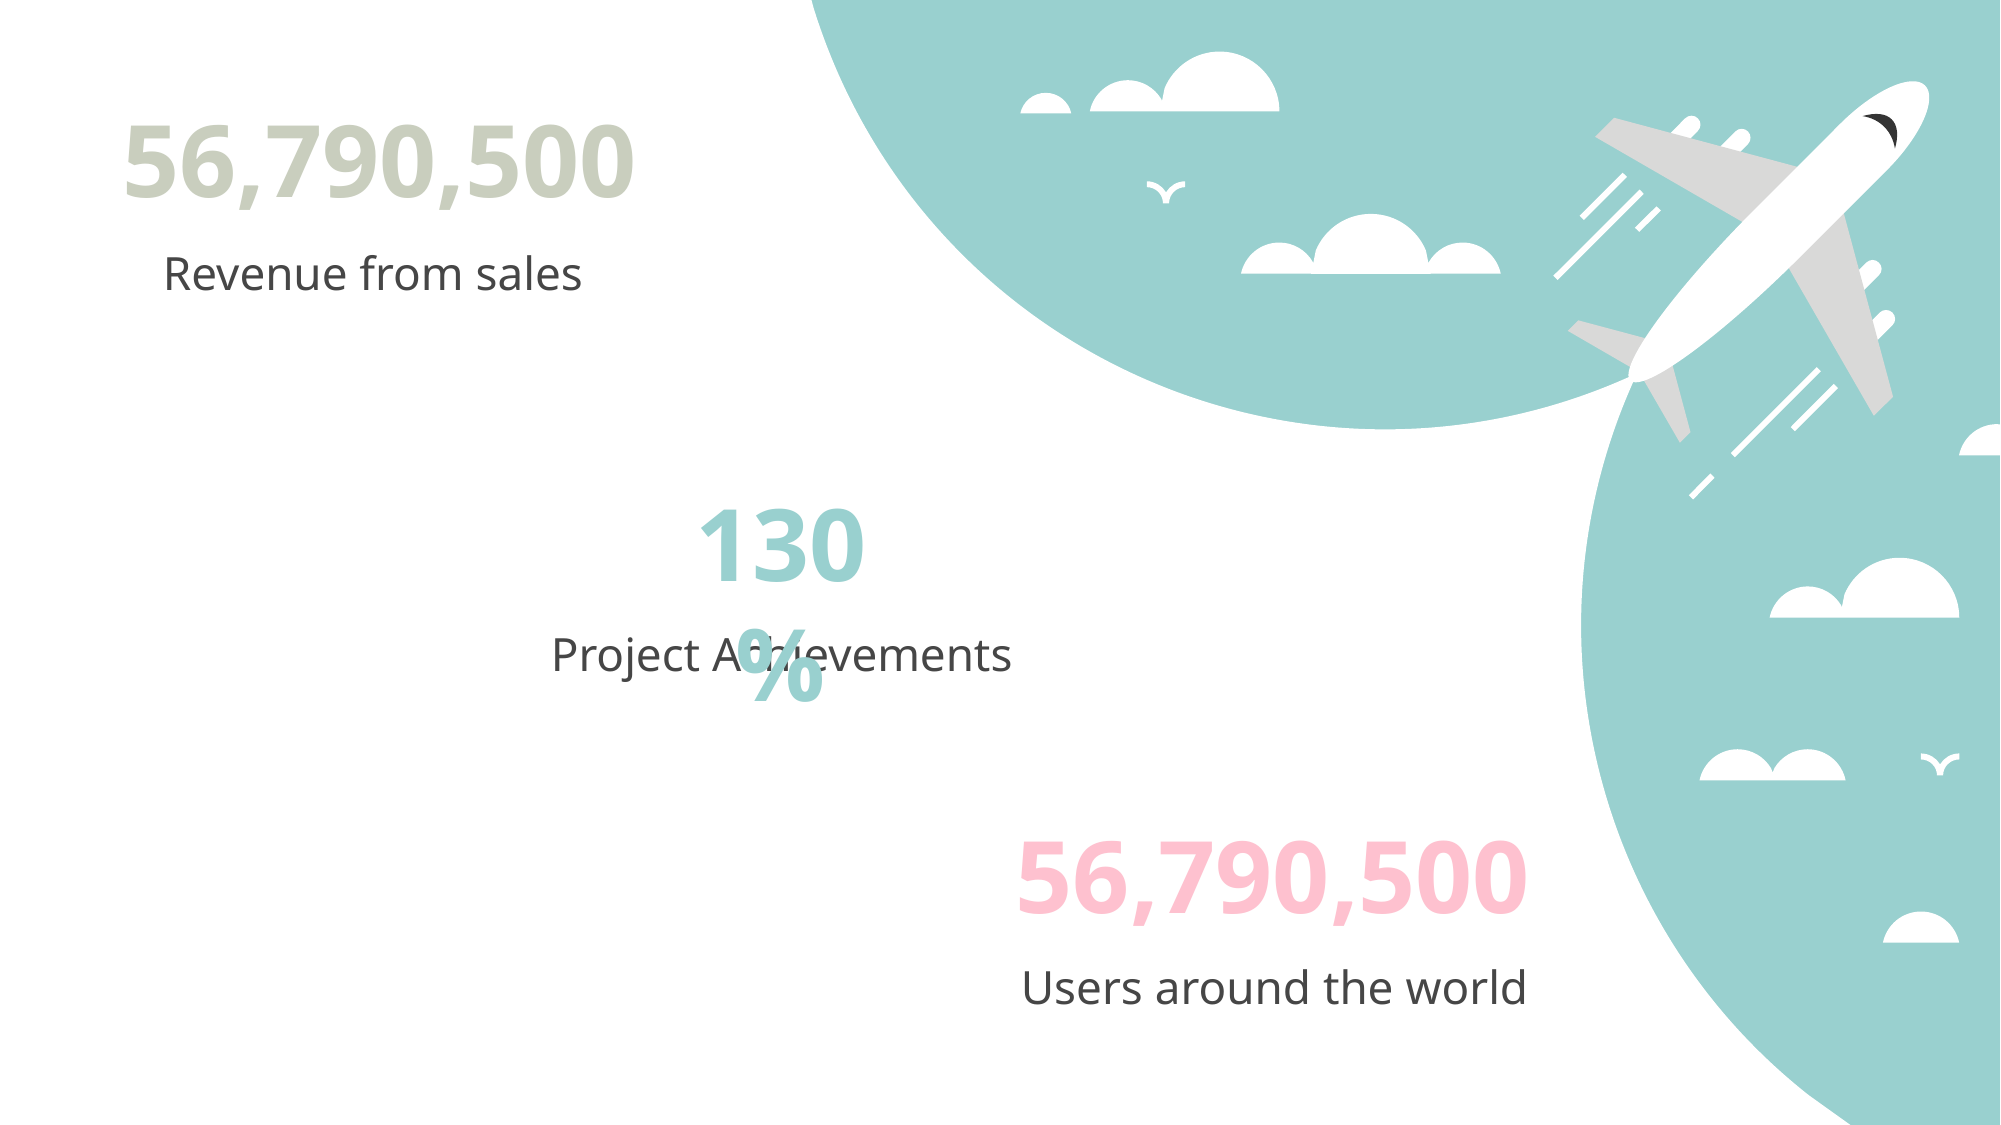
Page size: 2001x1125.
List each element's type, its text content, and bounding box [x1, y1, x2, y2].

text_box 56,790,500 [87, 90, 673, 225]
text_box Users around the world [958, 950, 1592, 1021]
text_box 56,790,500 [956, 806, 1591, 942]
text_box 130% [644, 474, 917, 730]
text_box Project Achievements [917, 618, 1047, 689]
text_box Revenue from sales [142, 237, 616, 307]
text_box Project Achievements [516, 618, 644, 689]
